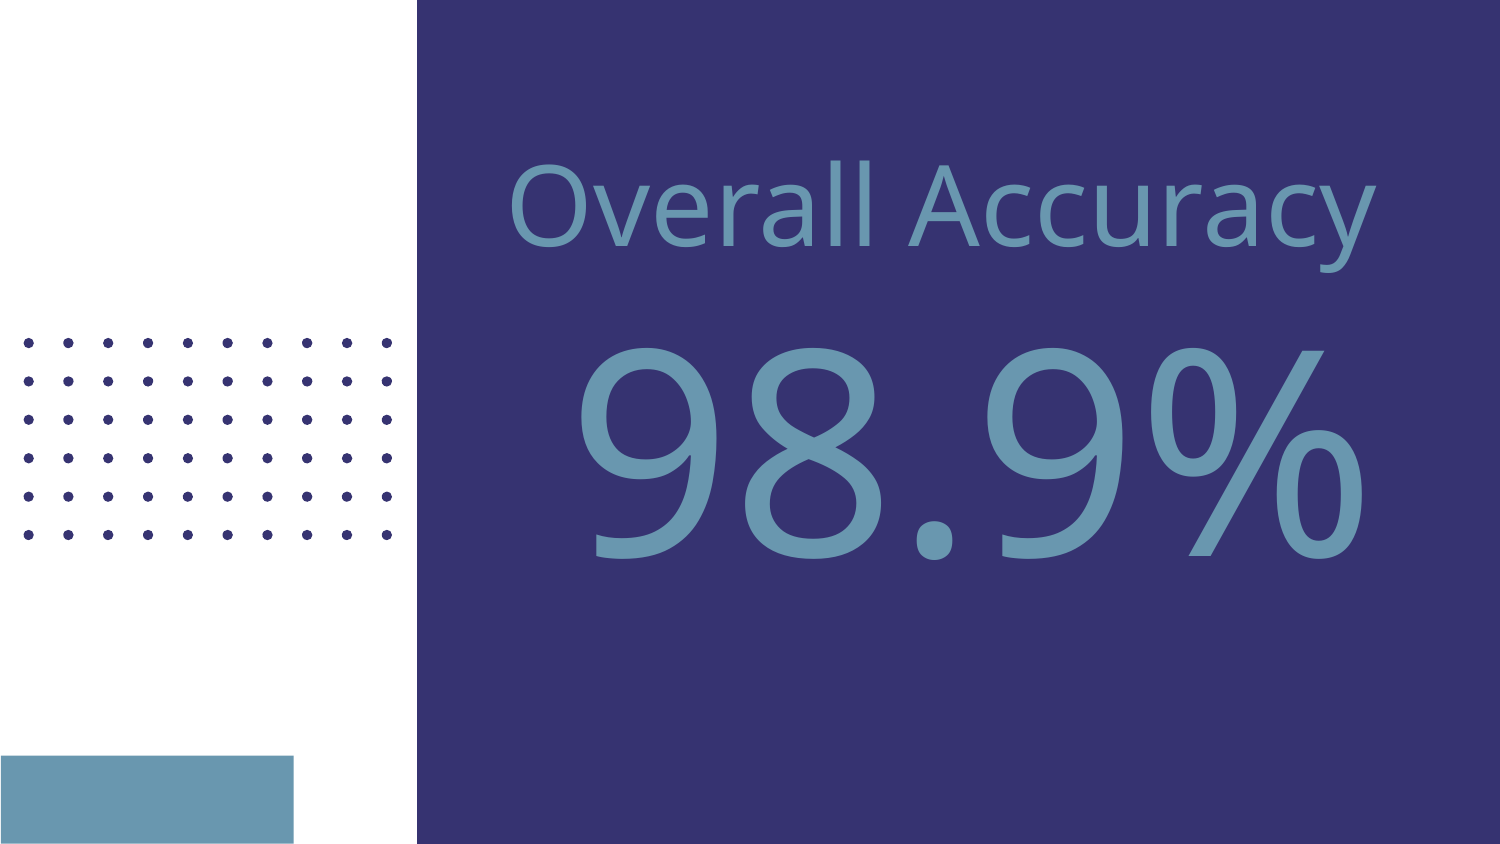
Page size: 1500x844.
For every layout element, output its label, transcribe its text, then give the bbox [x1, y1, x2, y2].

title Overall Accuracy 98.9% [422, 151, 1393, 597]
